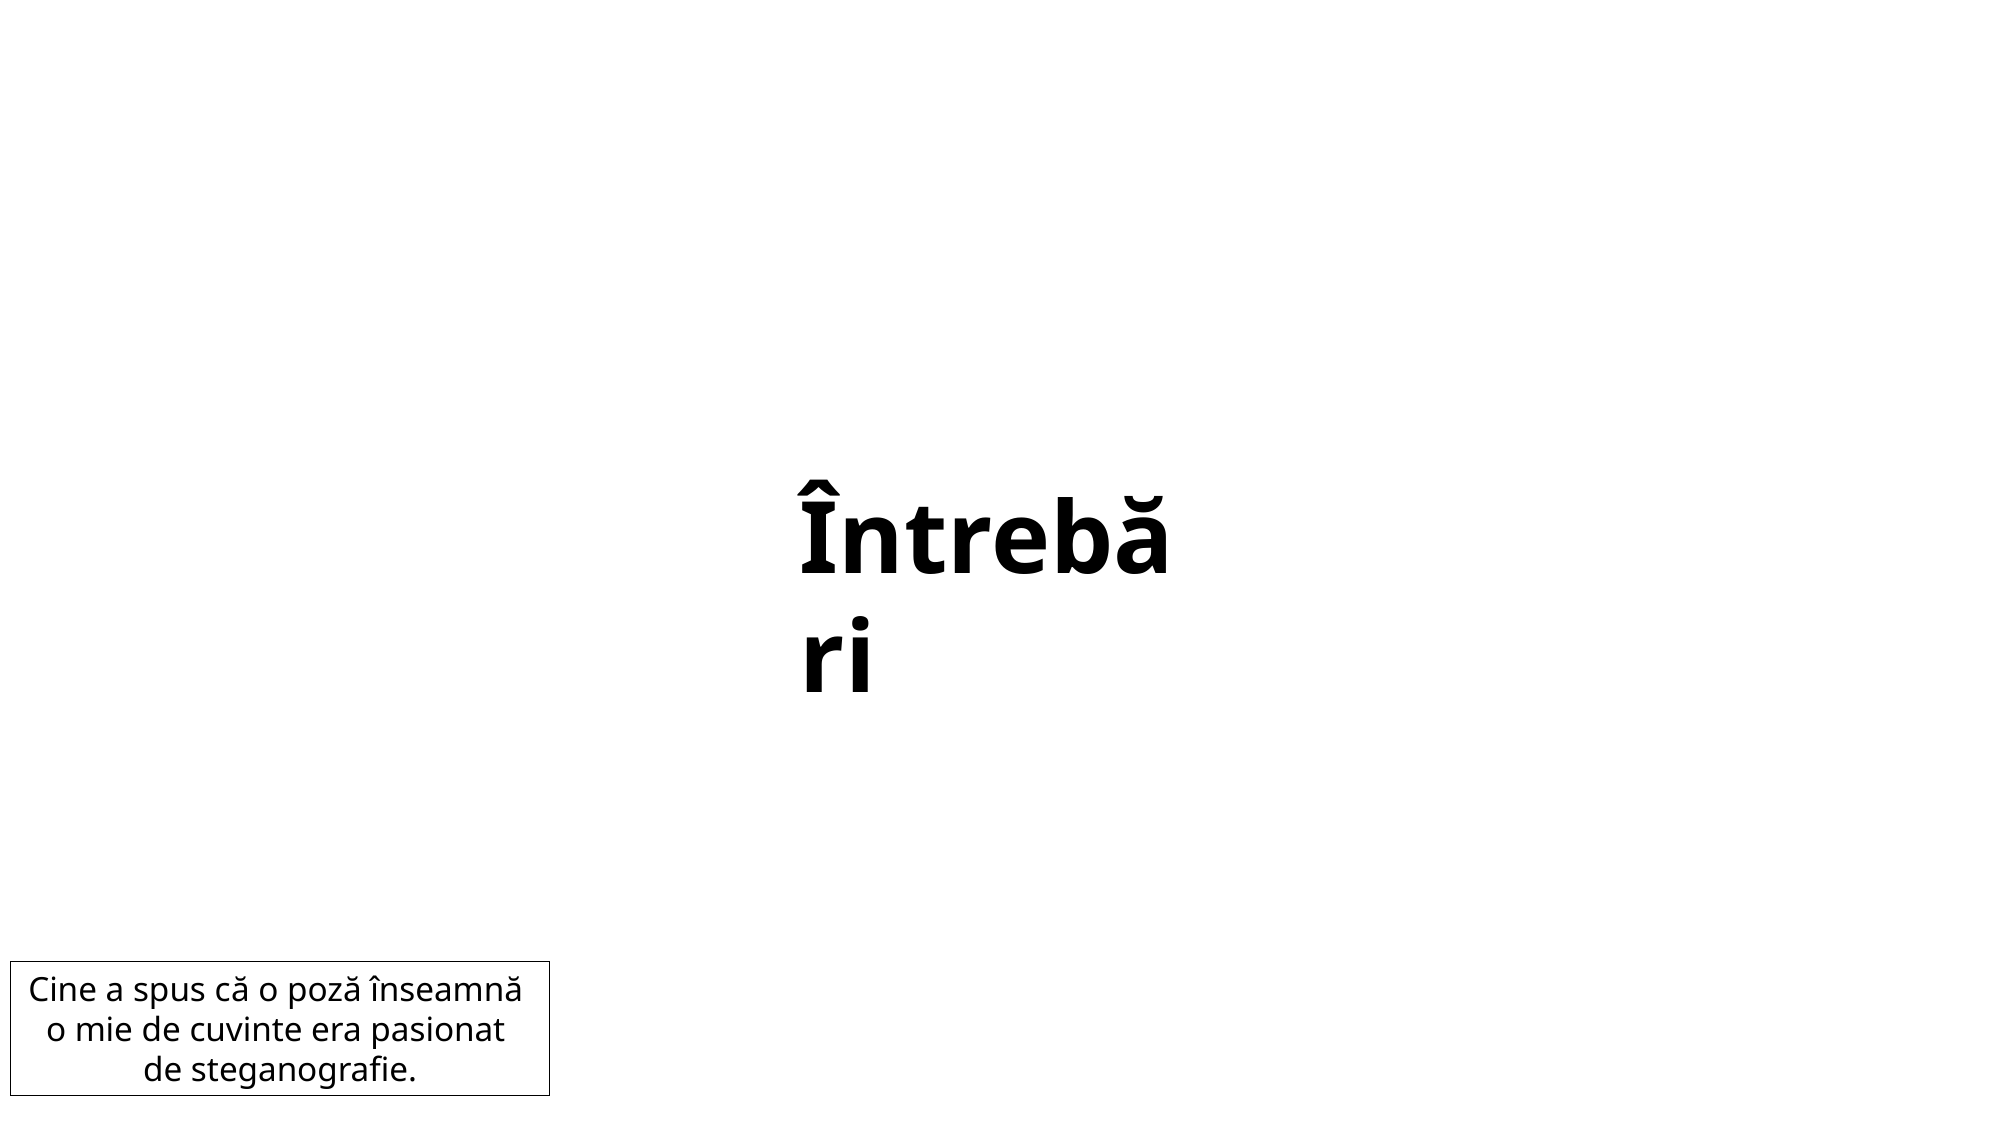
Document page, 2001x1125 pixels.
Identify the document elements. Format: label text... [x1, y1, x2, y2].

text_box Cine a spus că o poză înseamnă o mie de cuvinte era pasionat de steganografie. [10, 961, 550, 1096]
text_box Întrebări [784, 465, 1215, 660]
